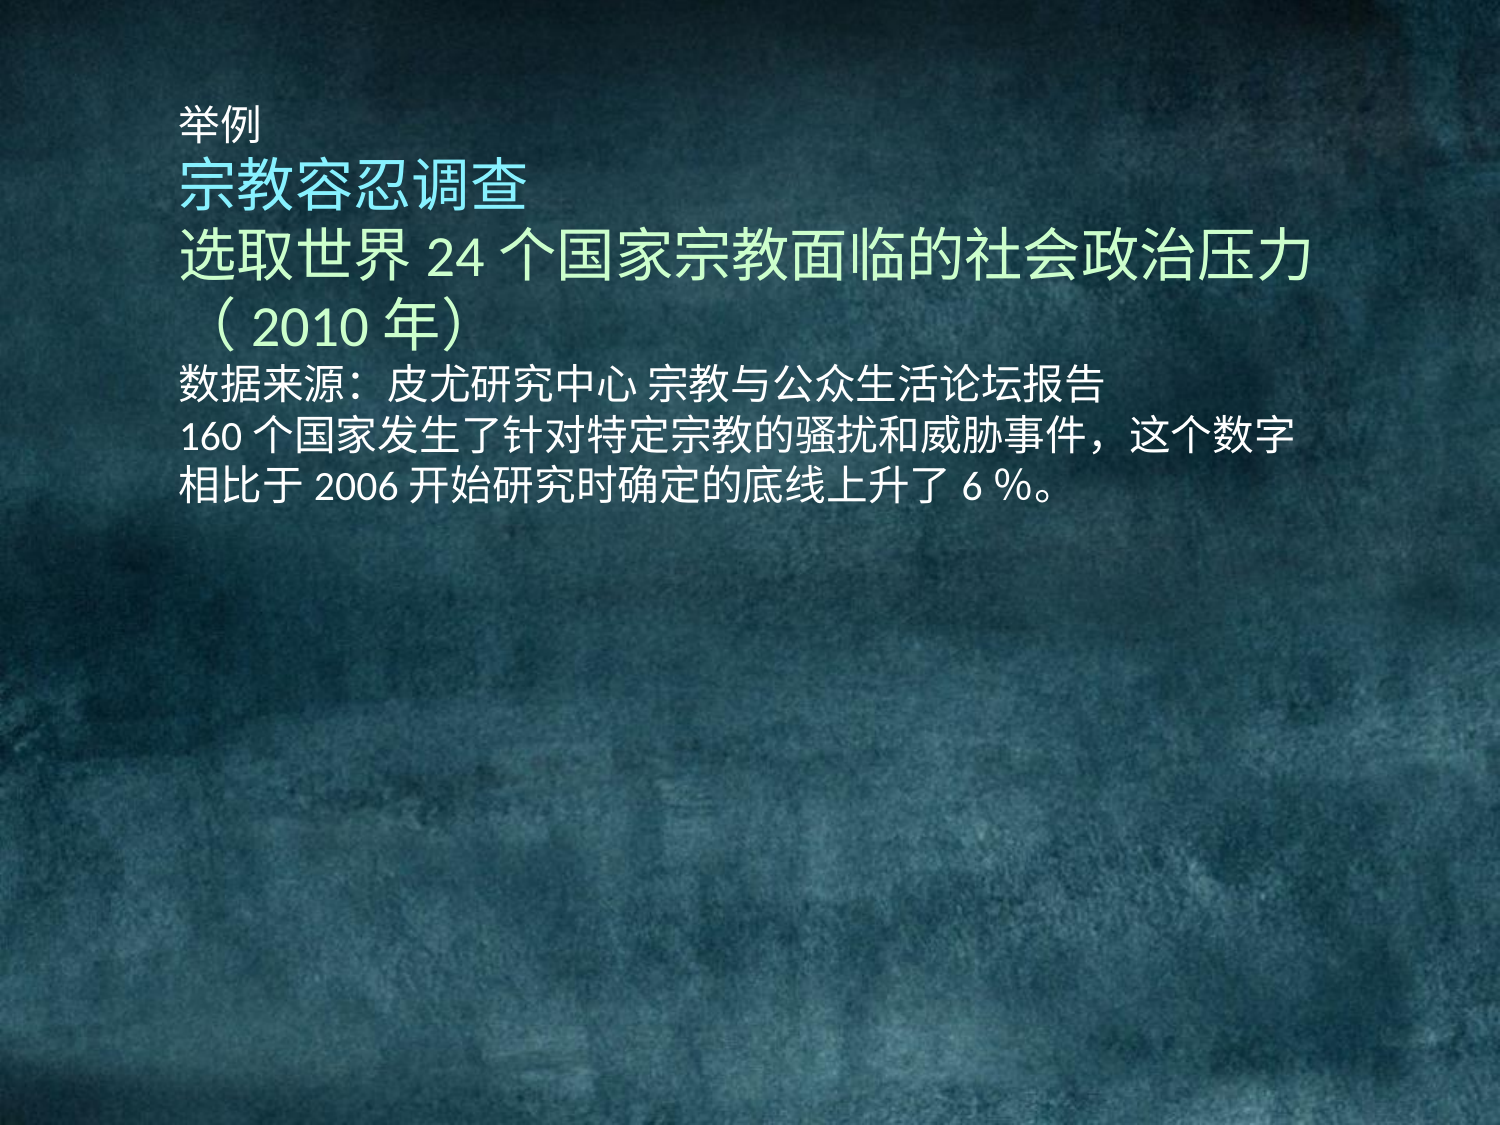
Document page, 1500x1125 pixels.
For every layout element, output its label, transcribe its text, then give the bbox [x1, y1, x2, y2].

picture [0, 0, 1500, 1125]
text_box 举例 宗教容忍调查 选取世界24个国家宗教面临的社会政治压力（2010年） 数据来源：皮尤研究中心 宗教与公众生活论坛报告 160个国家发生了针对特定宗教的骚扰和威胁事件，这个数字相比于2006开始研究时确定的底线上升了6％。 [163, 90, 1341, 516]
